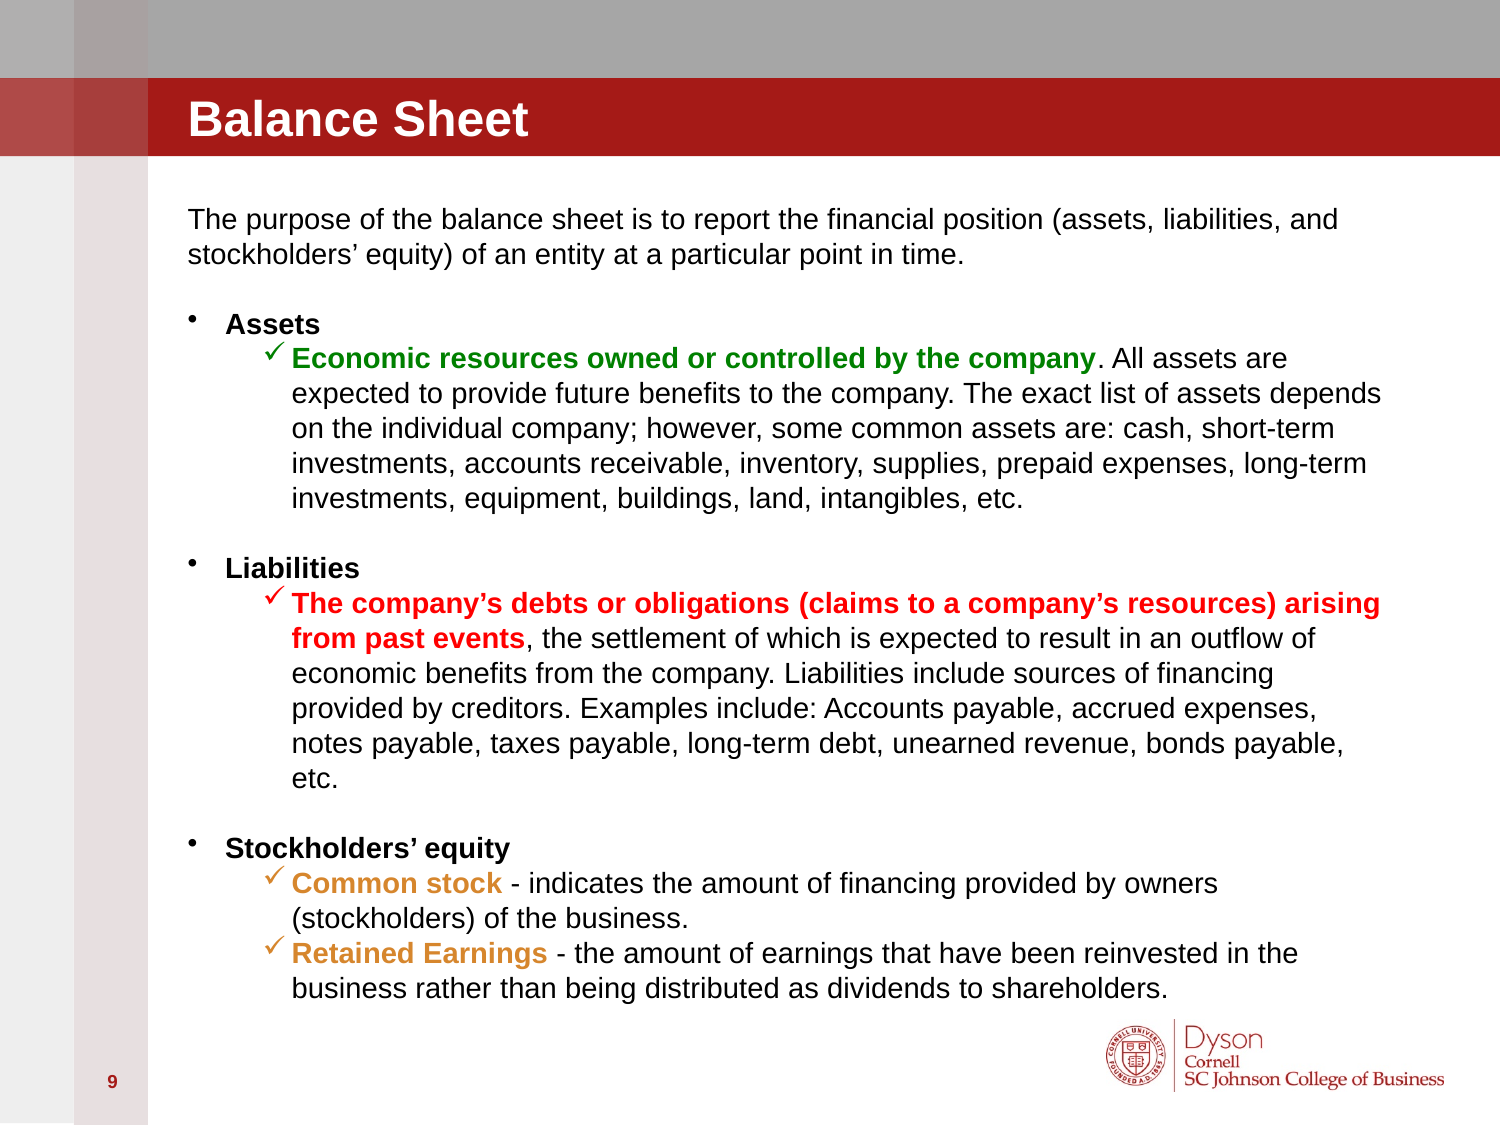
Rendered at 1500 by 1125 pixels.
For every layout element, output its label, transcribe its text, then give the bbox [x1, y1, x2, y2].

title Balance Sheet [187, 46, 1169, 147]
list The purpose of the balance sheet is to report the financial position (assets, liabilities, and stockholders’ equity) of an entity at a particular point in time. Assets Economic resources owned or controlled by the company. All assets are expected to provide future benefits to the company. The exact list of assets depends on the individual company; however, some common assets are: cash, short-term investments, accounts receivable, inventory, supplies, prepaid expenses, long-term investments, equipment, buildings, land, intangibles, etc. Liabilities The company’s debts or obligations (claims to a company’s resources) arising from past events, the settlement of which is expected to result in an outflow of economic benefits from the company. Liabilities include sources of financing provided by creditors. Examples include: Accounts payable, accrued expenses, notes payable, taxes payable, long-term debt, unearned revenue, bonds payable, etc. Stockholders’ equity Common stock - indicates the amount of financing provided by owners (stockholders) of the business. Retained Earnings - the amount of earnings that have been reinvested in the business rather than being distributed as dividends to shareholders. [187, 200, 1388, 1089]
picture [1106, 1019, 1444, 1092]
slide_number 9 [74, 1062, 151, 1125]
